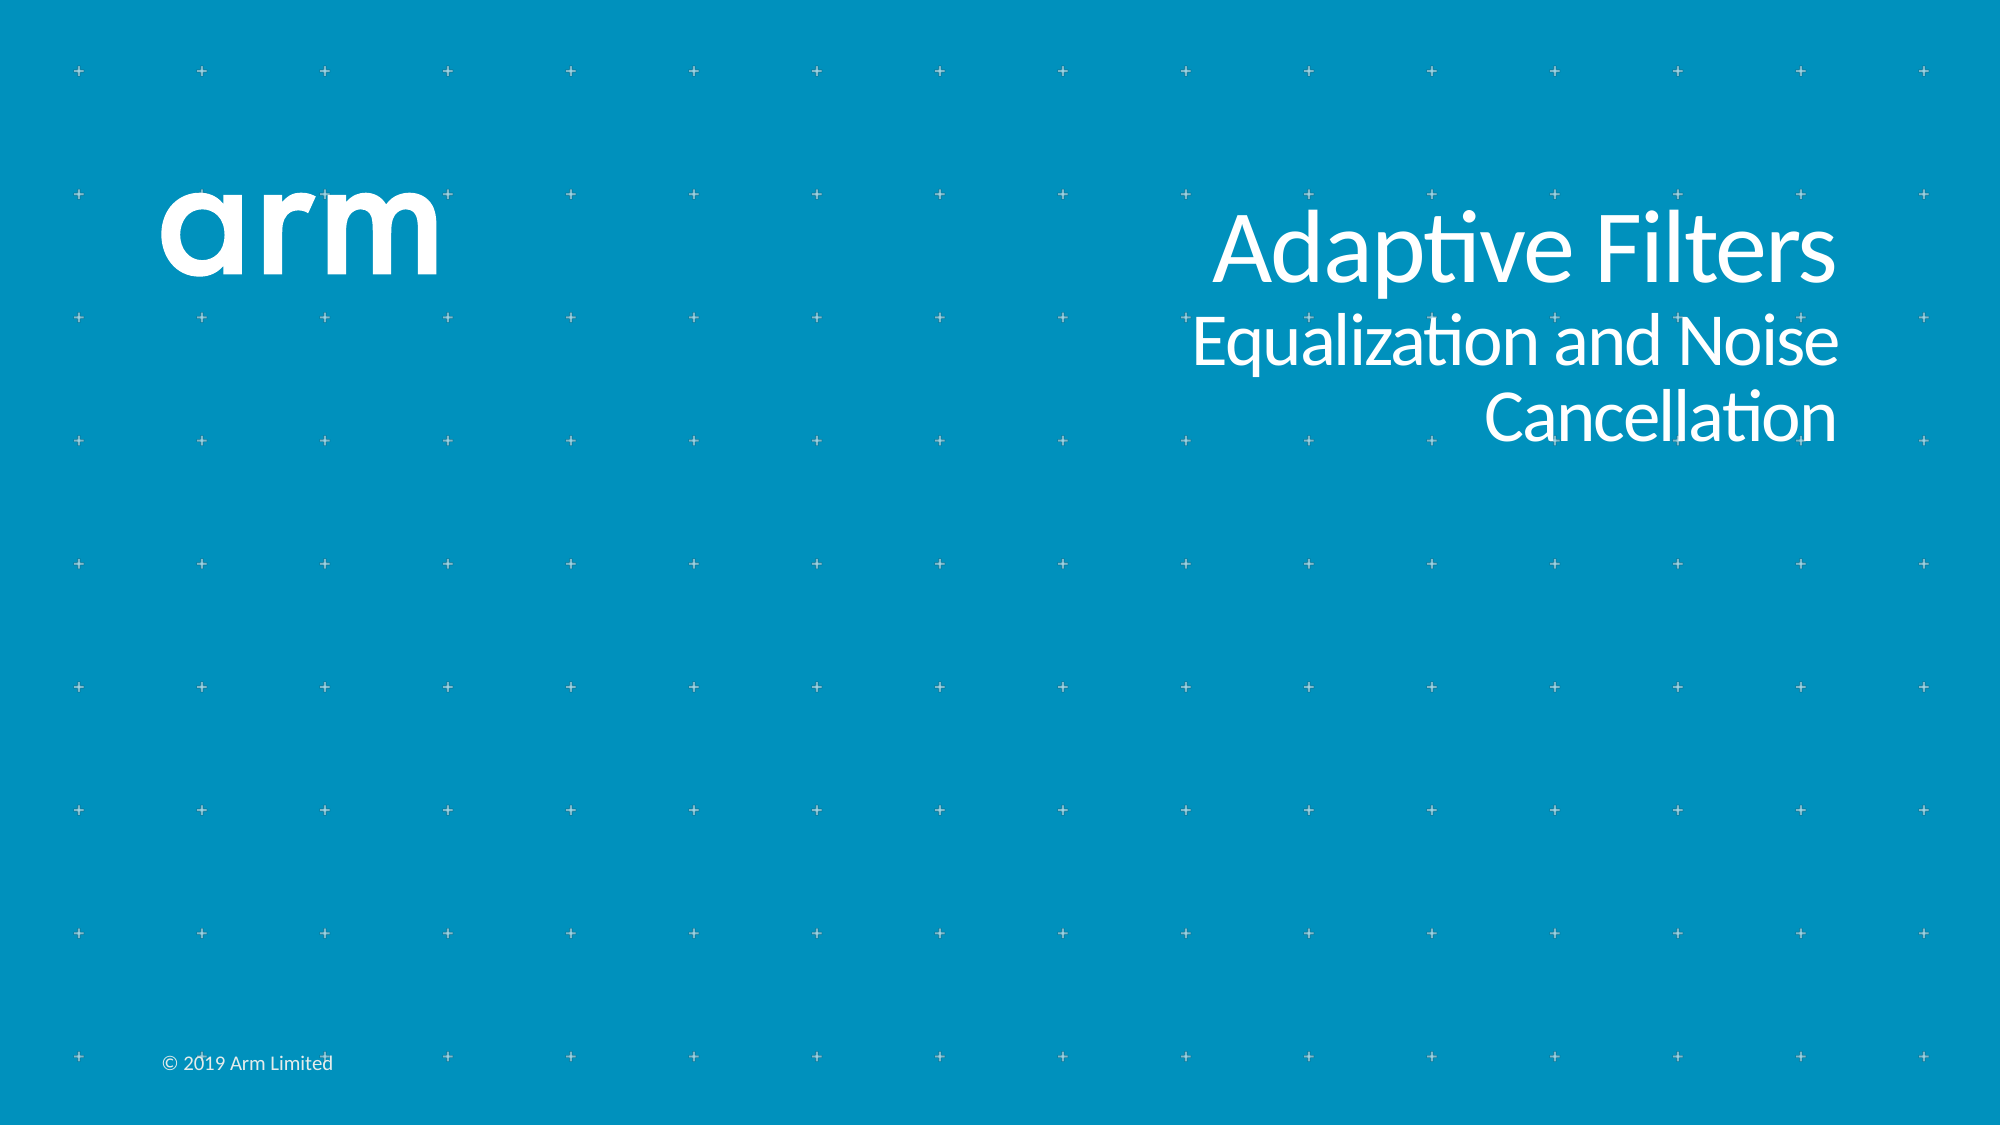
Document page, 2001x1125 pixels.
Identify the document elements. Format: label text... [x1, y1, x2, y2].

title Adaptive Filters Equalization and Noise Cancellation [822, 198, 1839, 621]
